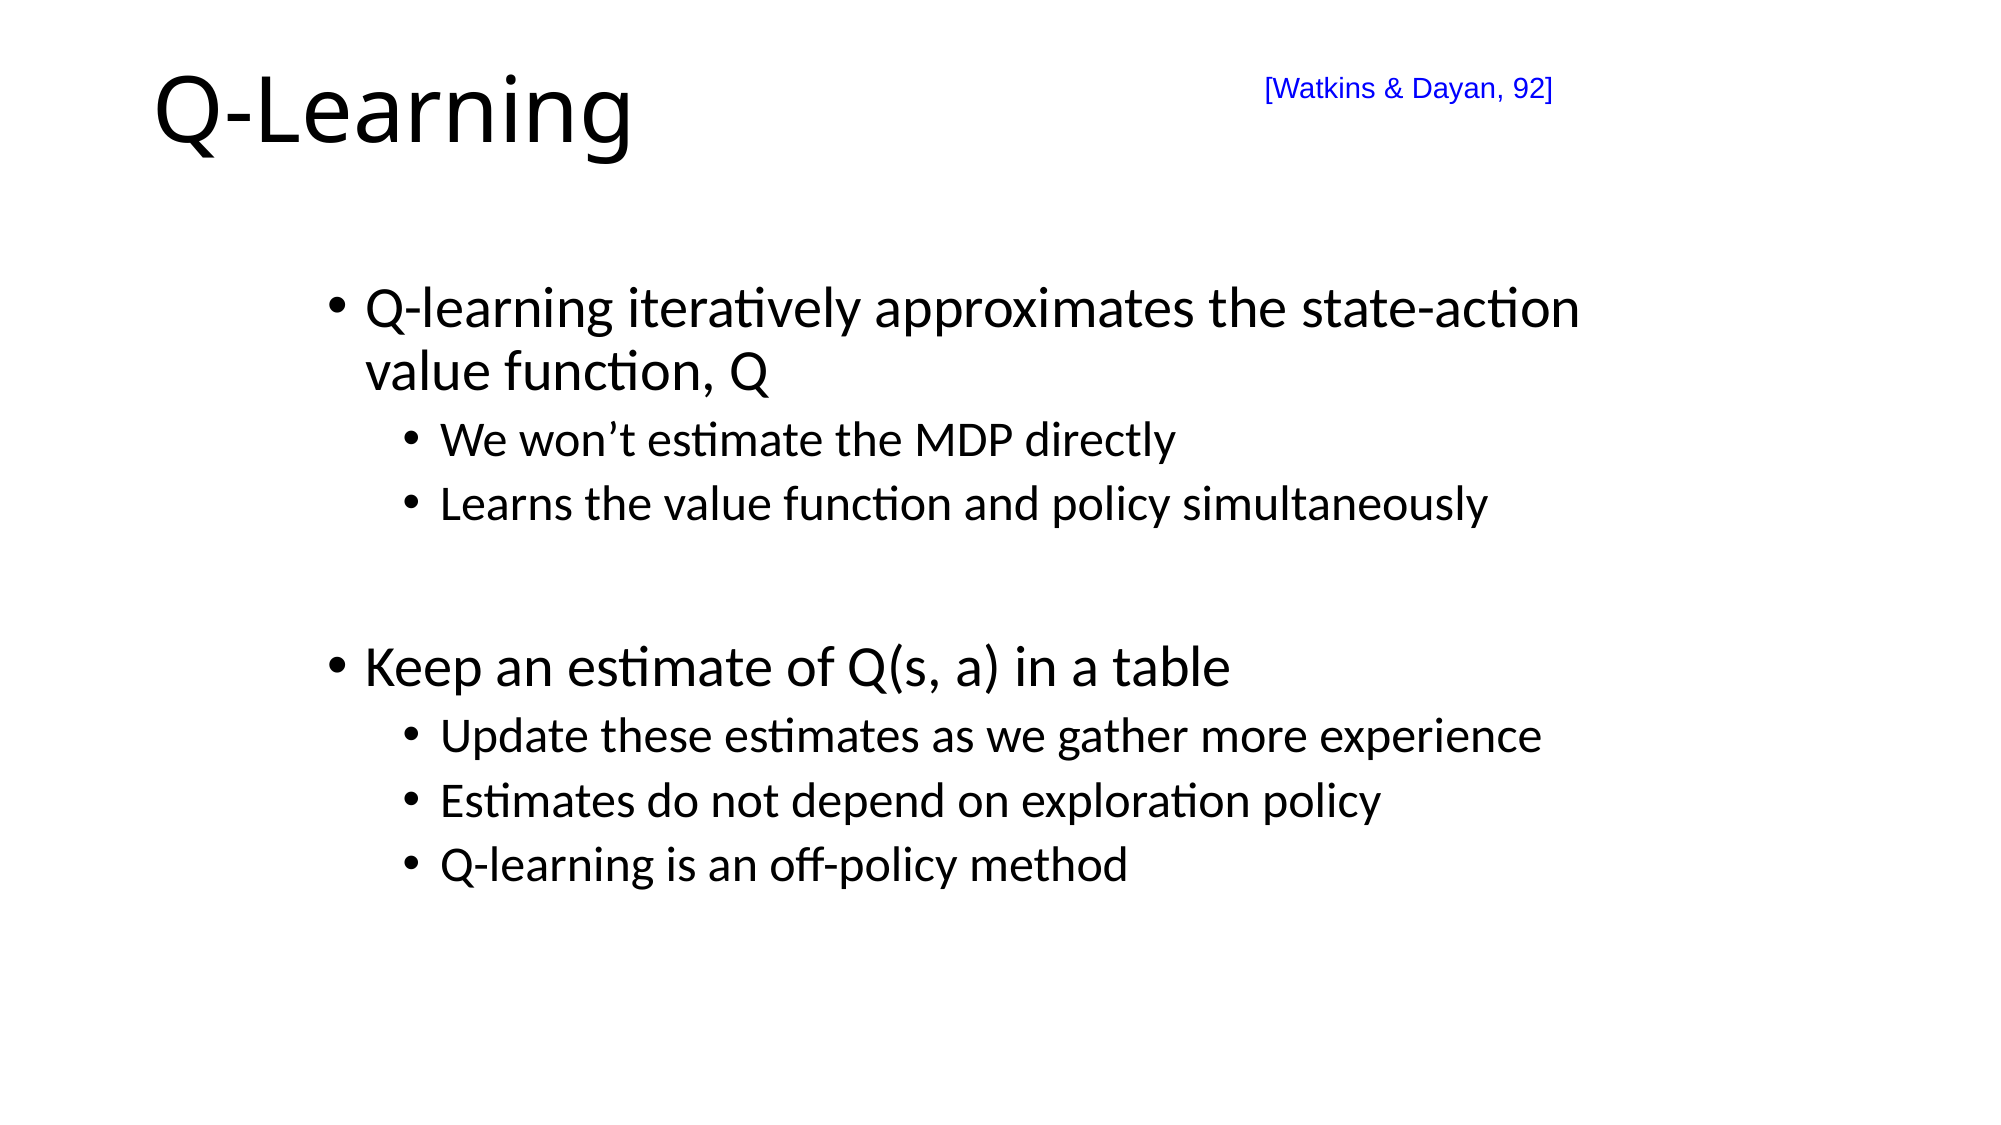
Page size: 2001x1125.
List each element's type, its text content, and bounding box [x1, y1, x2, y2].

list Q-learning iteratively approximates the state-action value function, Q We won’t estimate the MDP directly Learns the value function and policy simultaneously Keep an estimate of Q(s, a) in a table Update these estimates as we gather more experience Estimates do not depend on exploration policy Q-learning is an off-policy method [312, 269, 1663, 1063]
text_box [Watkins & Dayan, 92] [1249, 62, 1569, 113]
title Q-Learning [137, 3, 1863, 222]
